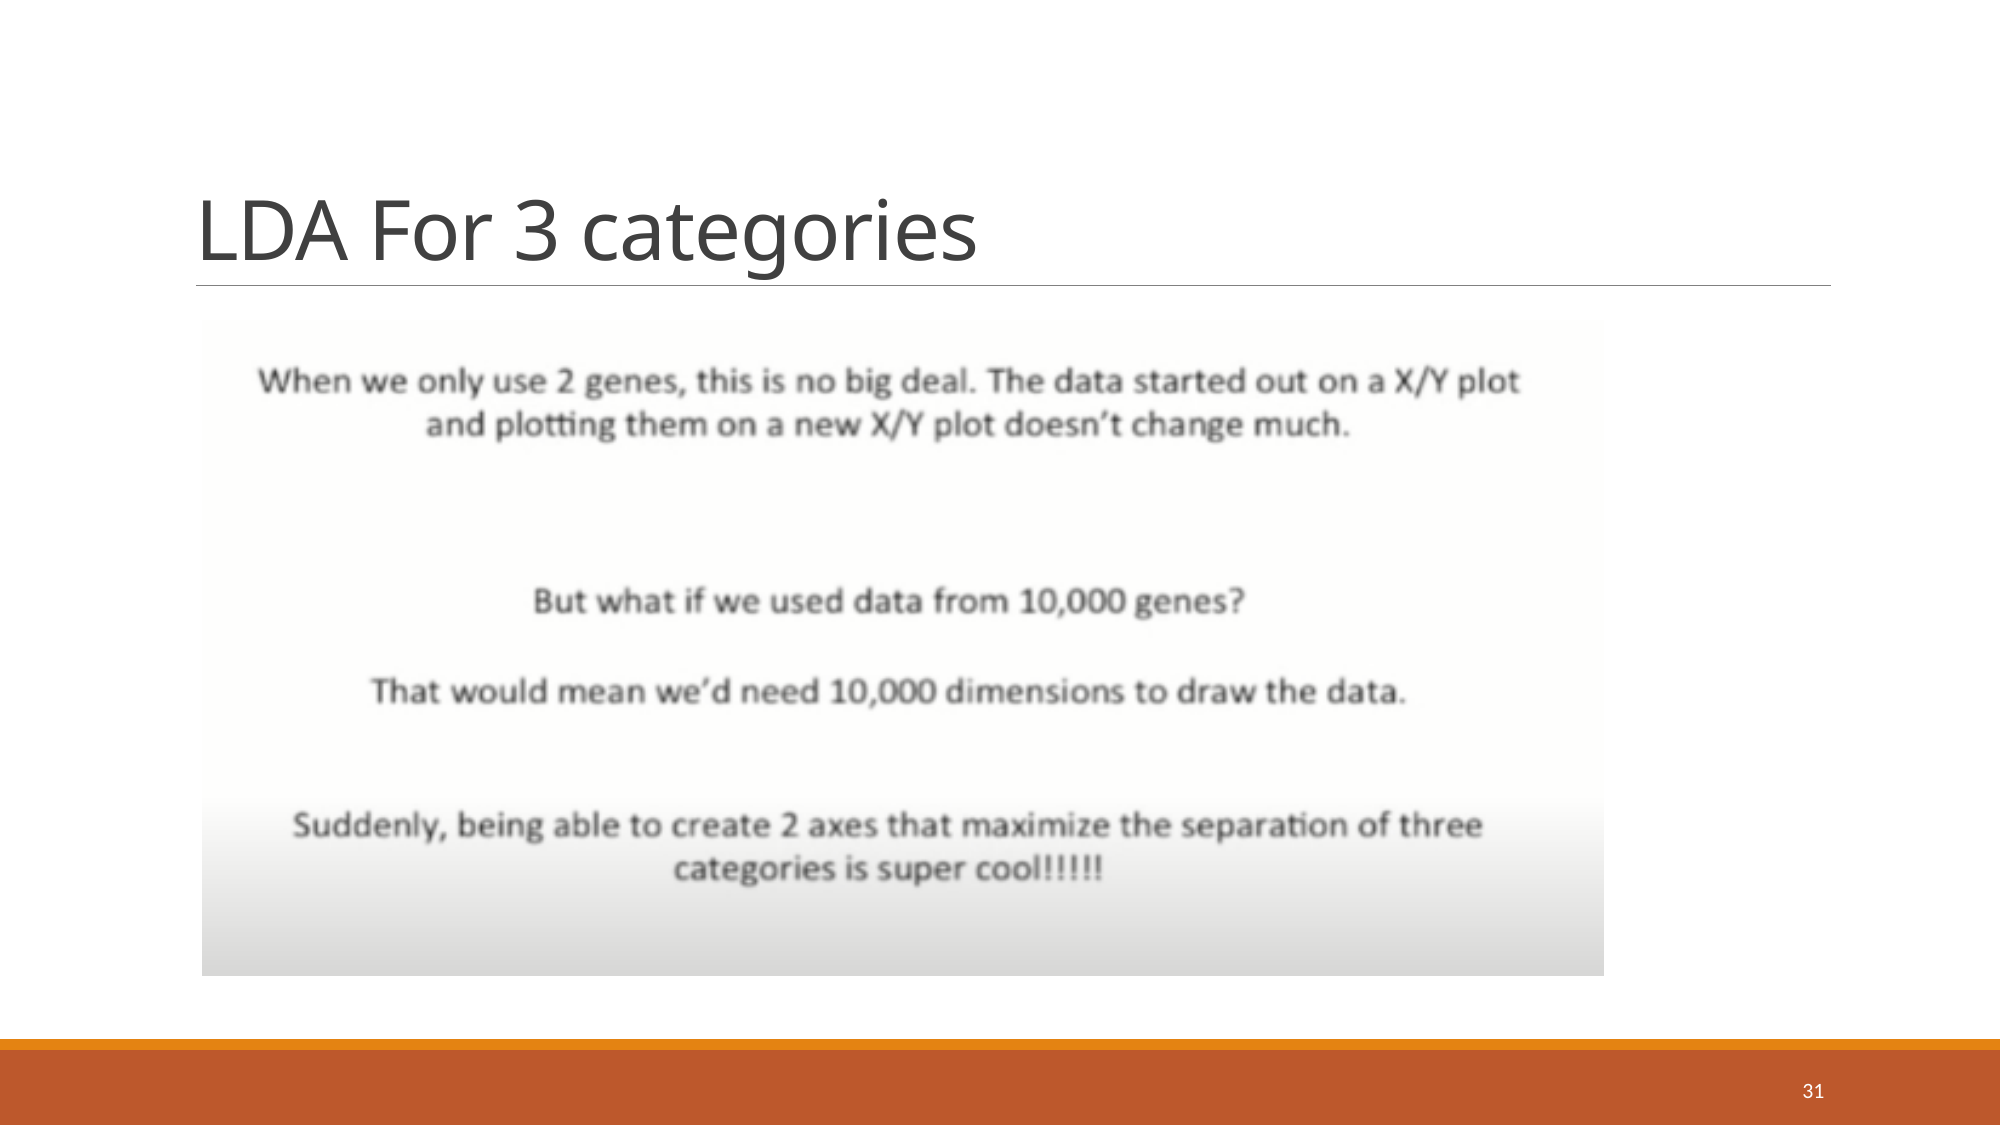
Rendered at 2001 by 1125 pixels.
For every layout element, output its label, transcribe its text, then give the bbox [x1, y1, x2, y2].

title LDA For 3 categories [180, 47, 1830, 285]
picture [201, 319, 1605, 976]
slide_number 31 [1624, 1059, 1840, 1120]
